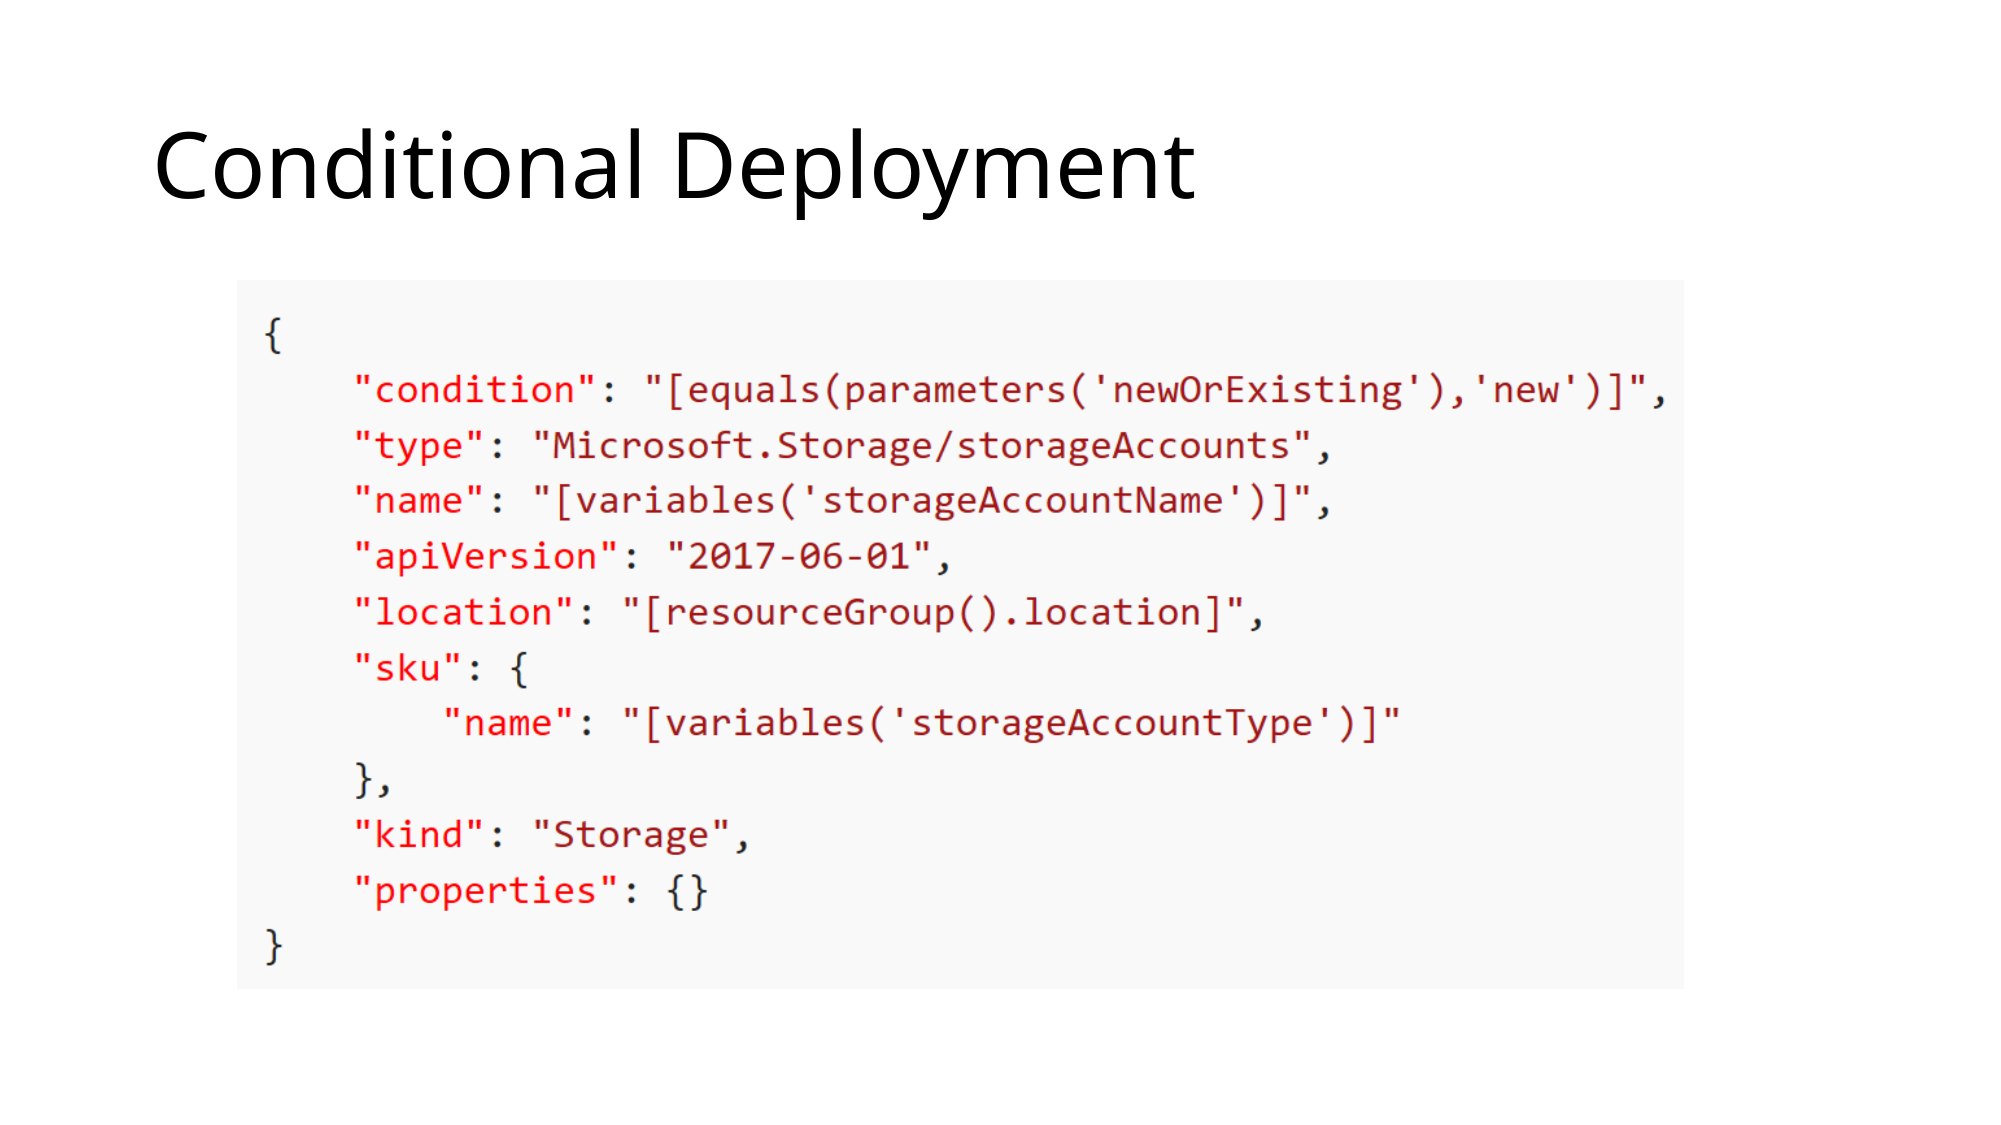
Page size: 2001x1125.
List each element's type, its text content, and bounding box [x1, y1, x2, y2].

picture [236, 280, 1684, 989]
title Conditional Deployment [137, 59, 1863, 278]
